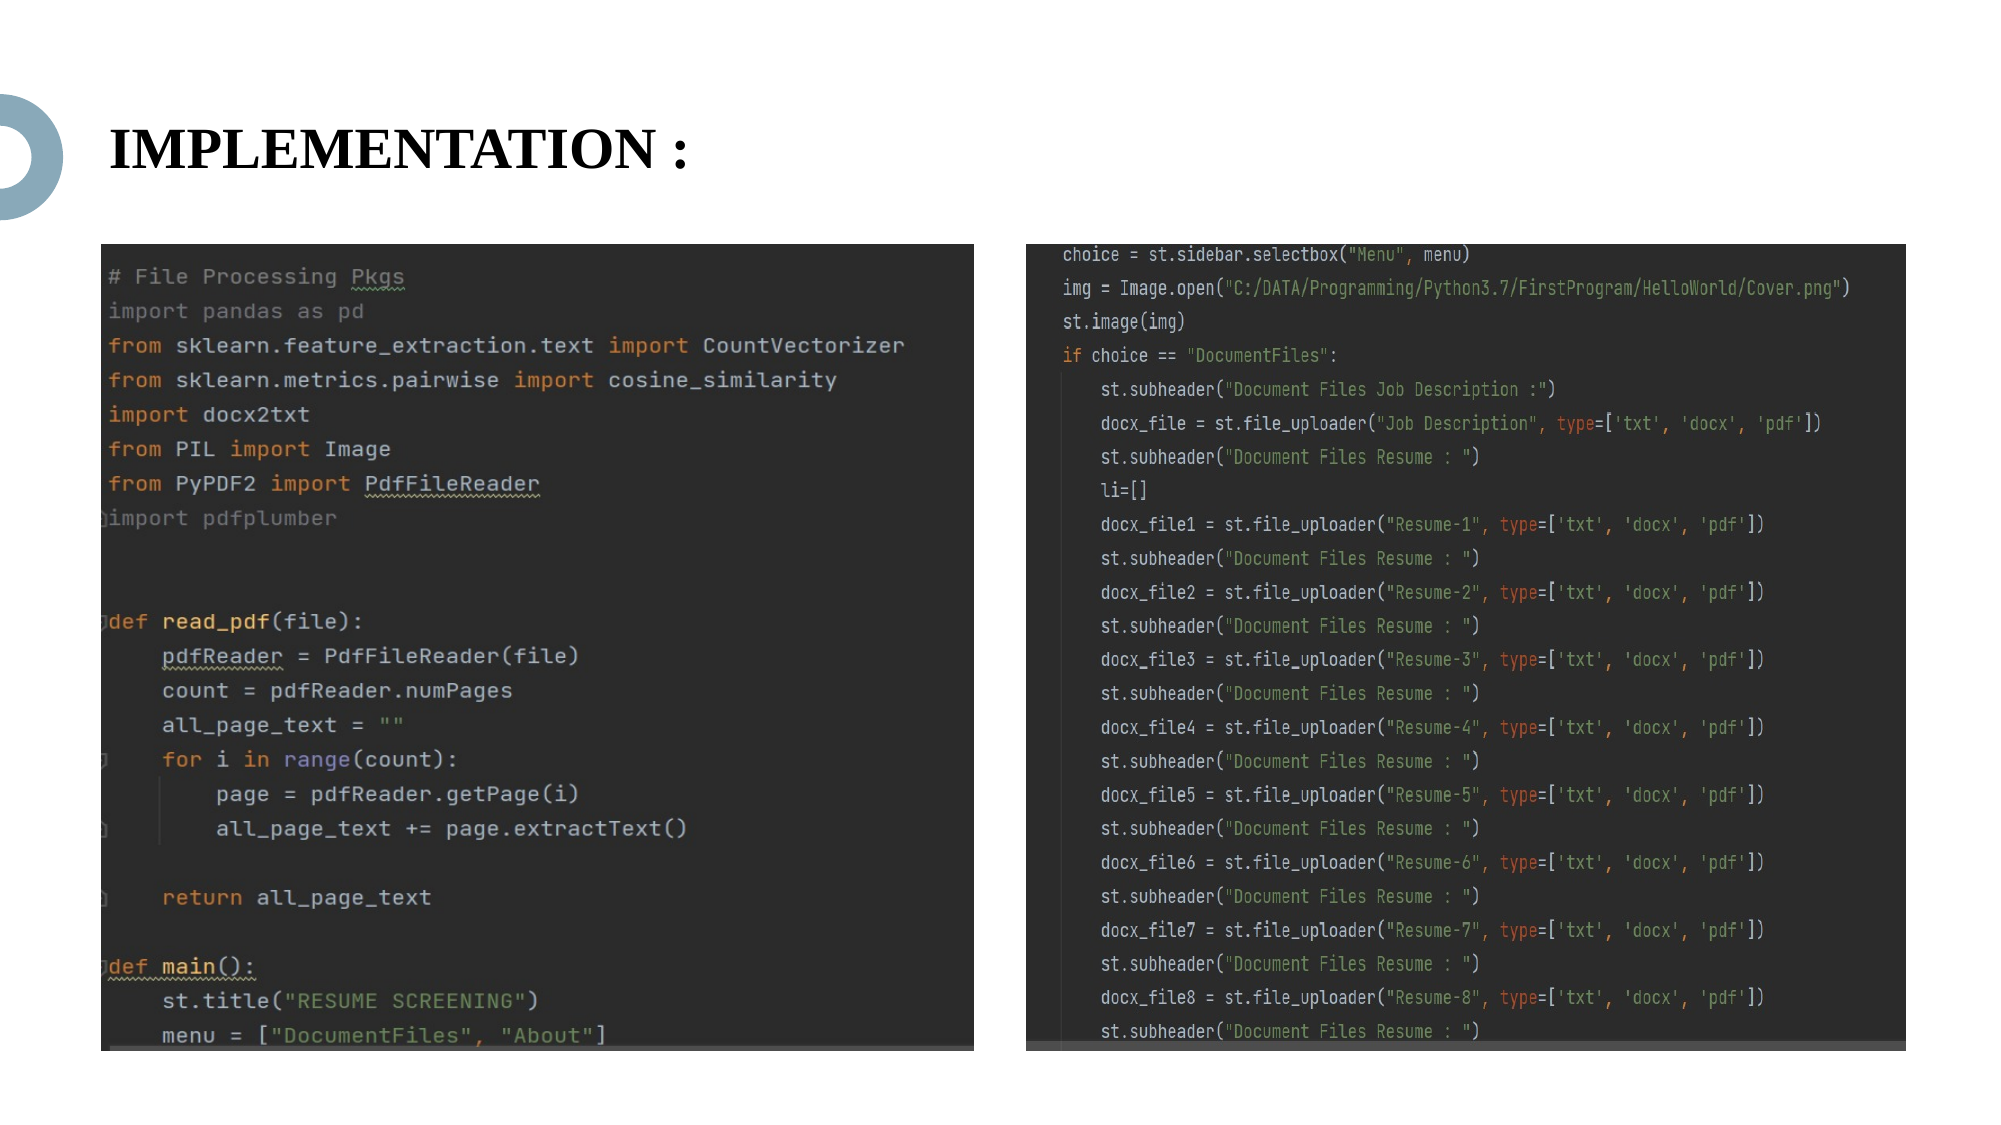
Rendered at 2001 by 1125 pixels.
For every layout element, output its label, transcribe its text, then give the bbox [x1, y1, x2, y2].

picture [1026, 244, 1906, 1051]
text_box IMPLEMENTATION : [94, 74, 1899, 1125]
picture [101, 244, 974, 1051]
